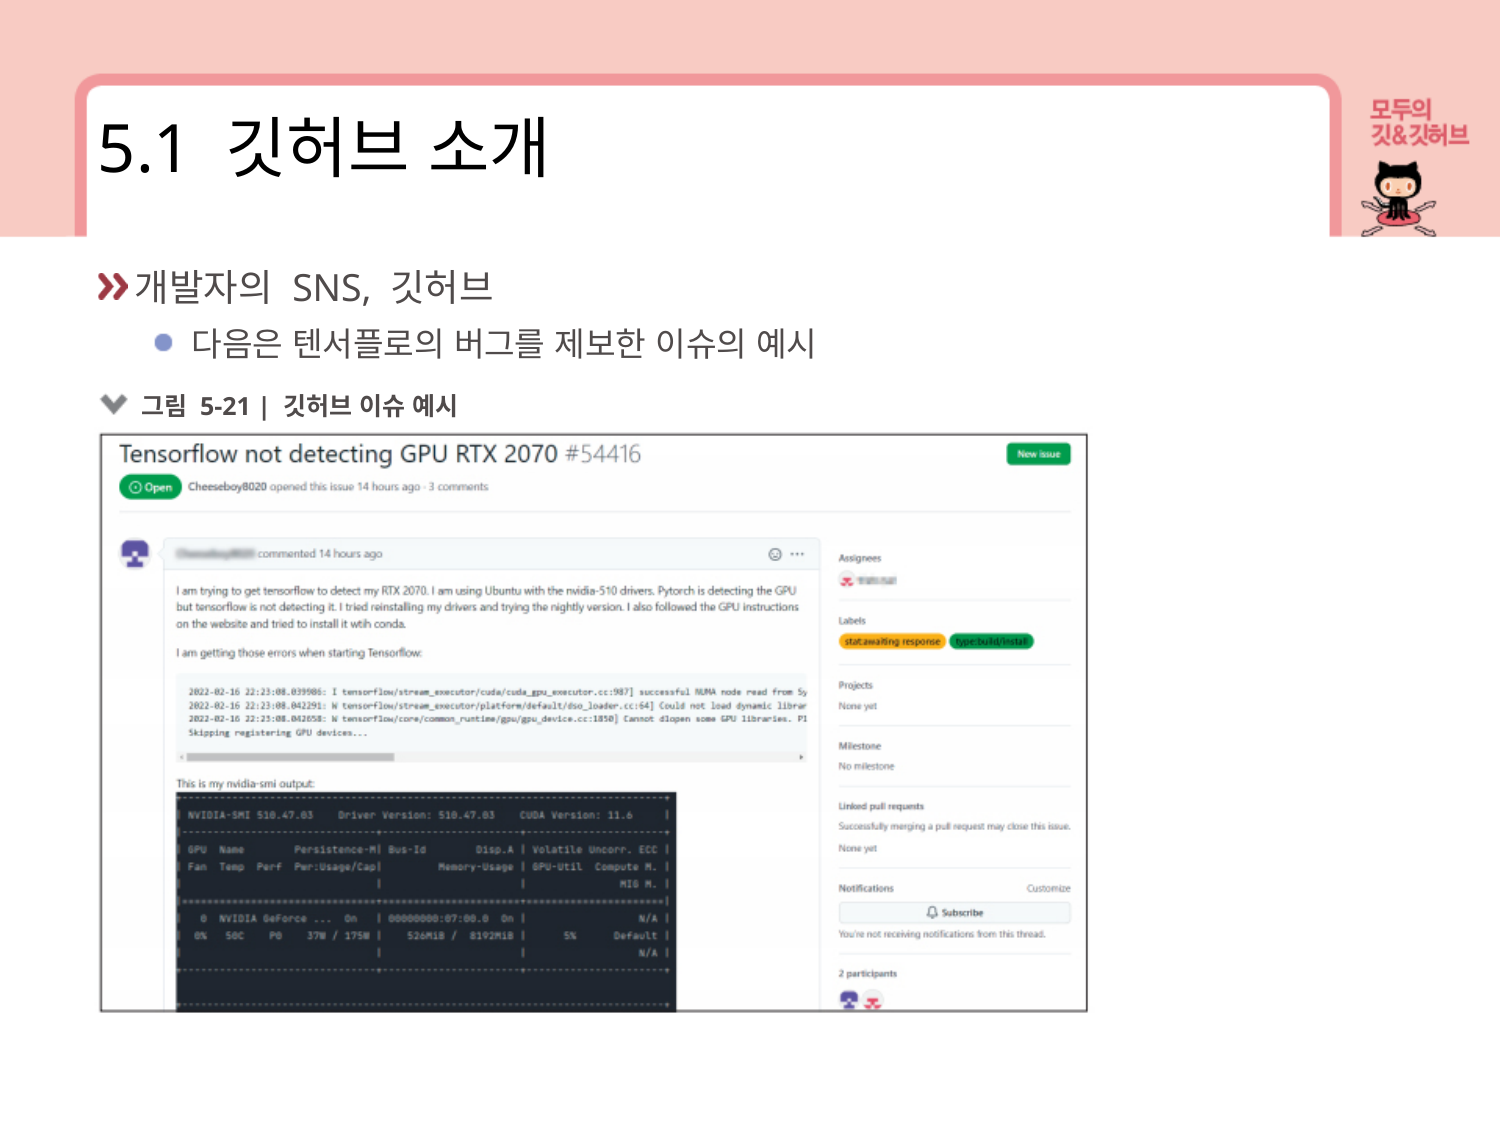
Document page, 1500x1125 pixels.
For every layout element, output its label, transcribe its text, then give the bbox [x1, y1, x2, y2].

picture [0, 0, 1500, 1125]
text_box 개발자의 SNS, 깃허브 다음은 텐서플로의 버그를 제보한 이슈의 예시 [82, 252, 1413, 1067]
text_box 5.1 깃허브 소개 [82, 61, 1413, 193]
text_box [97, 380, 1374, 426]
